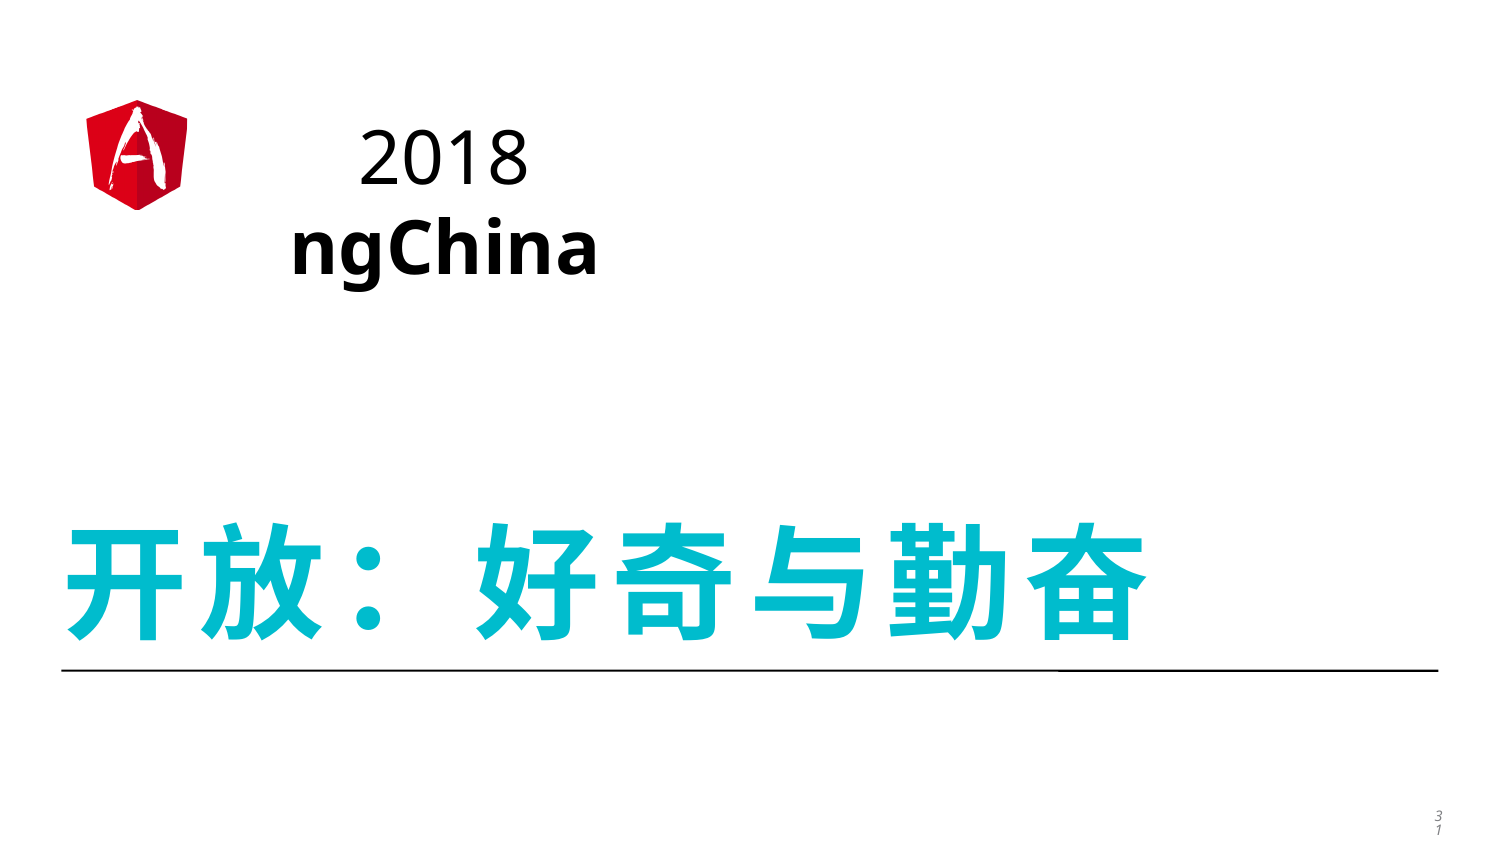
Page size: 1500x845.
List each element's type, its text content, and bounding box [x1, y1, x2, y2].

title 开放：好奇与勤奋 [62, 165, 1438, 655]
slide_number 31 [1425, 801, 1457, 827]
